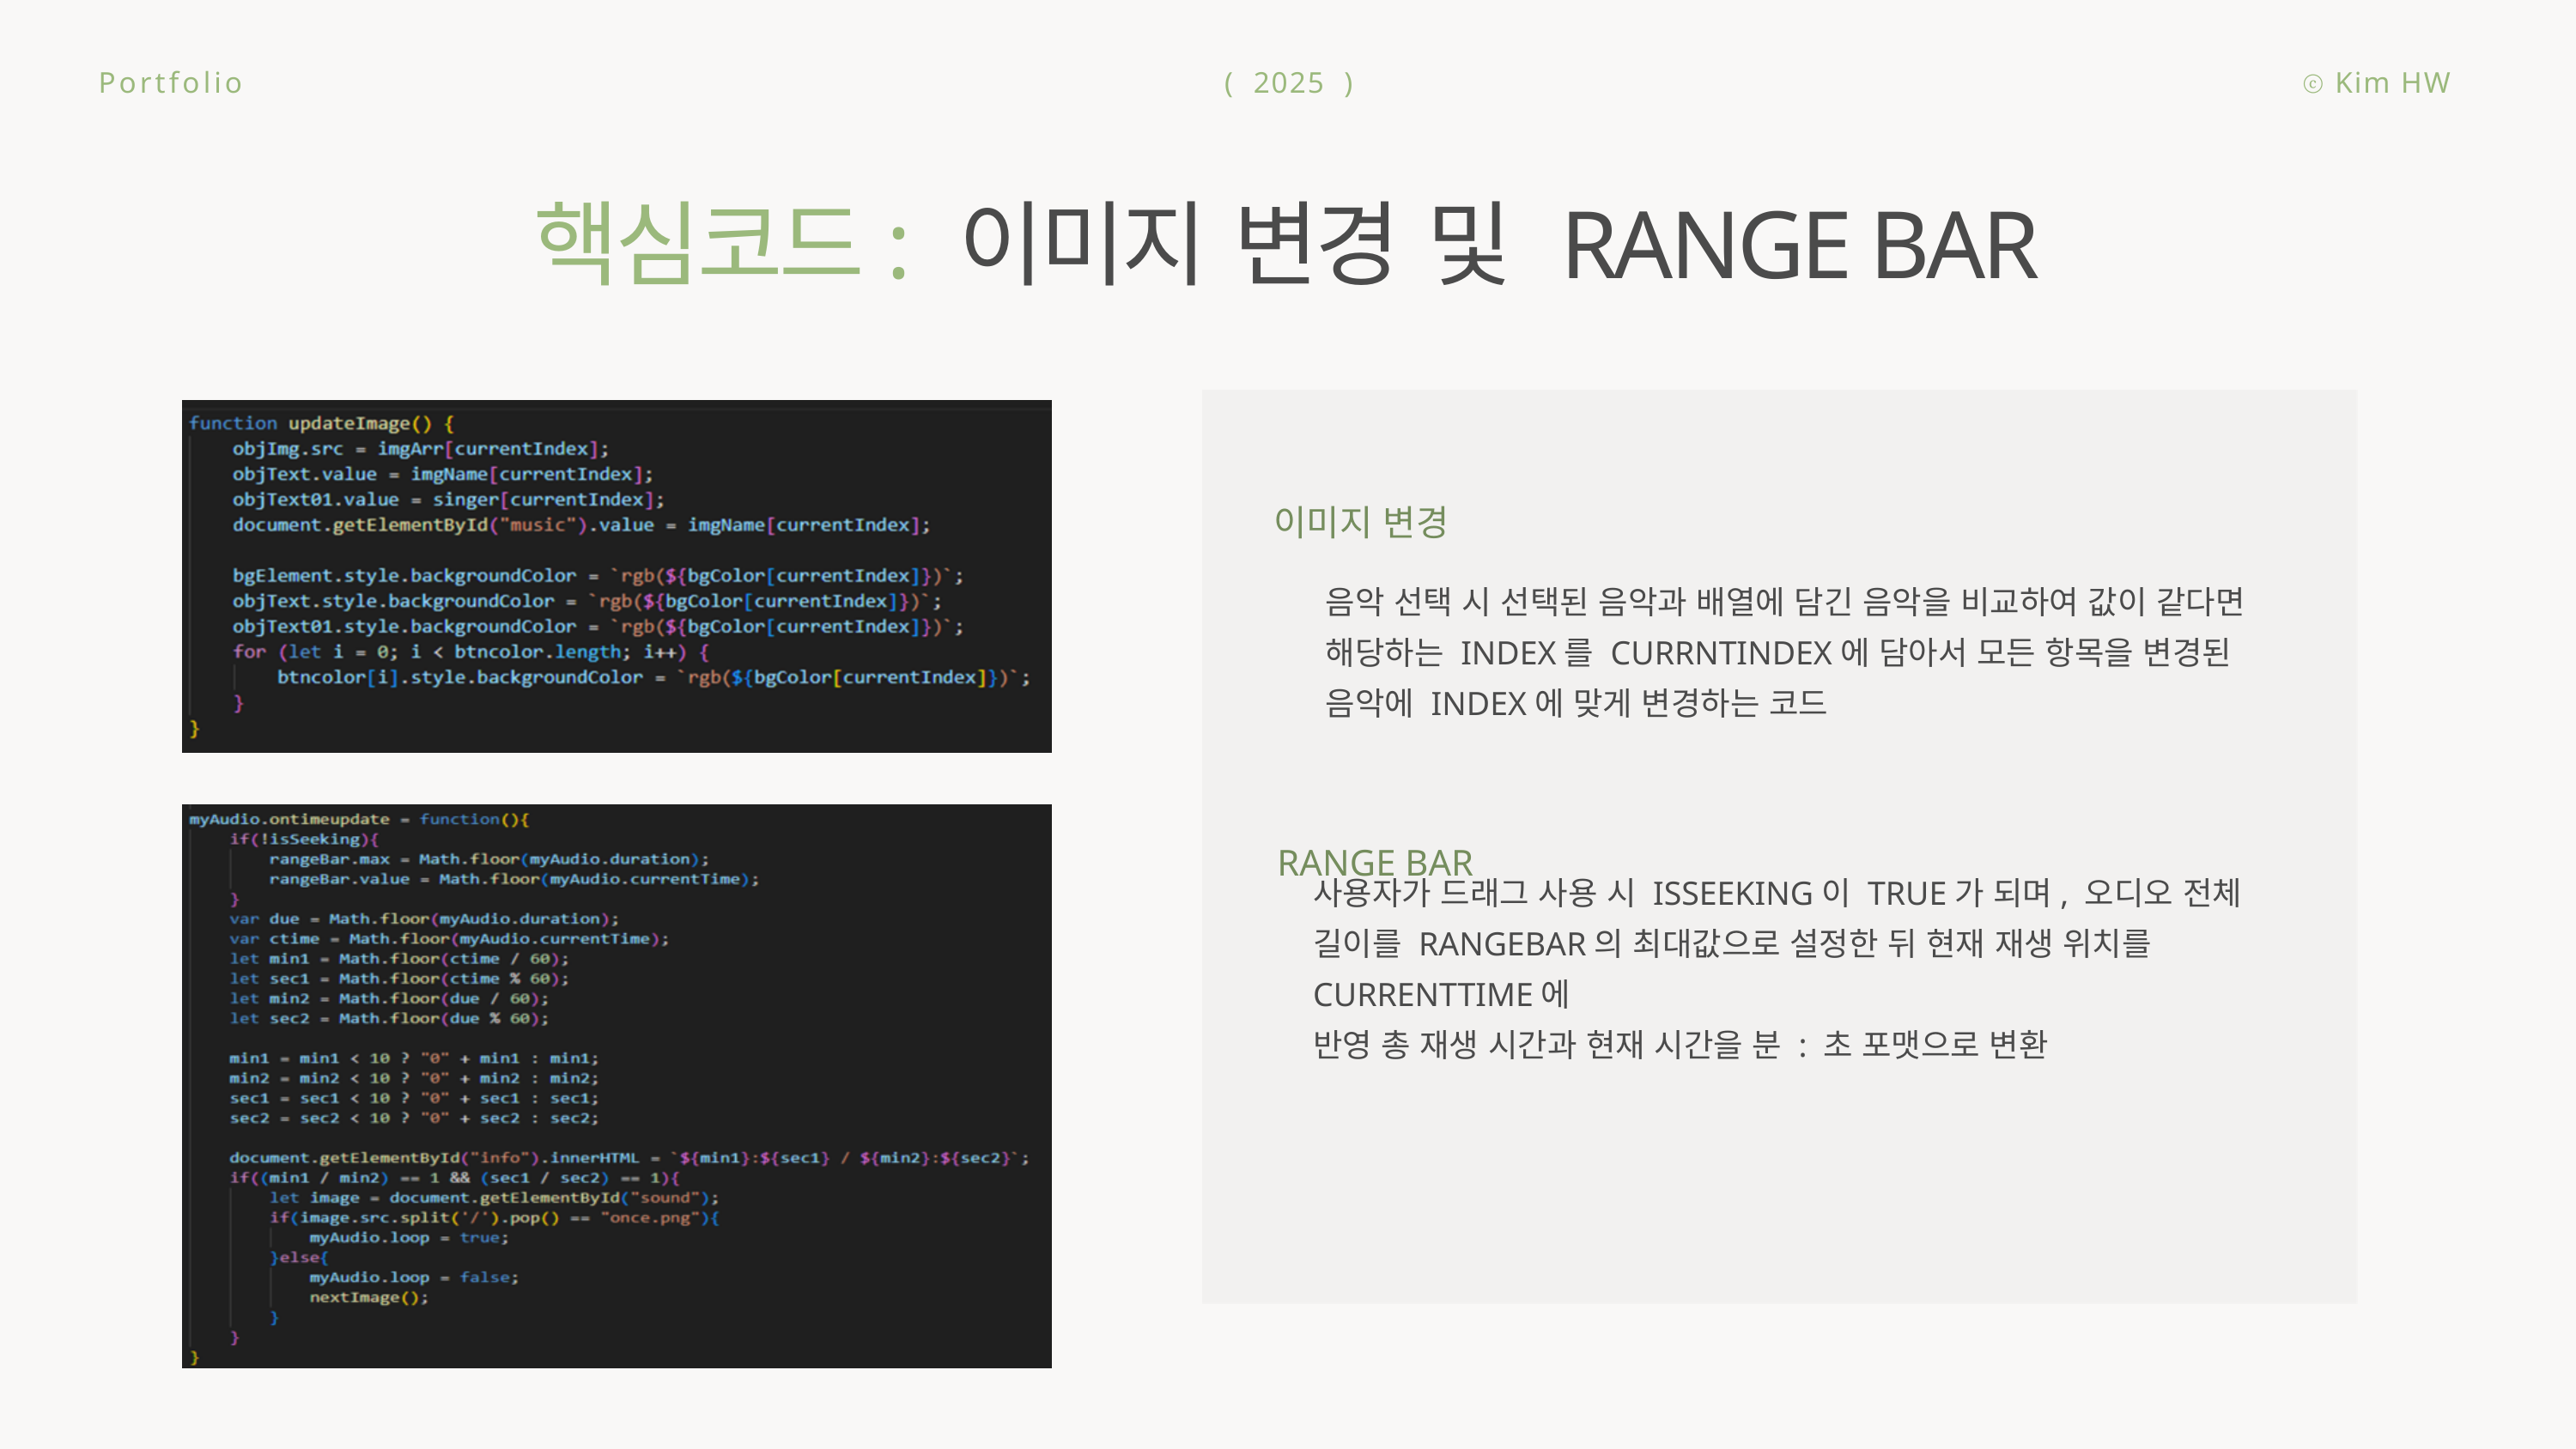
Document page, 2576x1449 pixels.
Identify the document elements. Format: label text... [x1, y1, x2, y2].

picture [182, 804, 1053, 1368]
picture [1201, 389, 2359, 1304]
text_box 핵심코드: 이미지 변경 및 RANGE BAR [246, 180, 2328, 312]
text_box ( 2025 ) [1175, 60, 1403, 102]
picture [182, 400, 1053, 754]
text_box Portfolio [98, 60, 326, 102]
text_box ⓒ Kim HW [2302, 60, 2483, 102]
